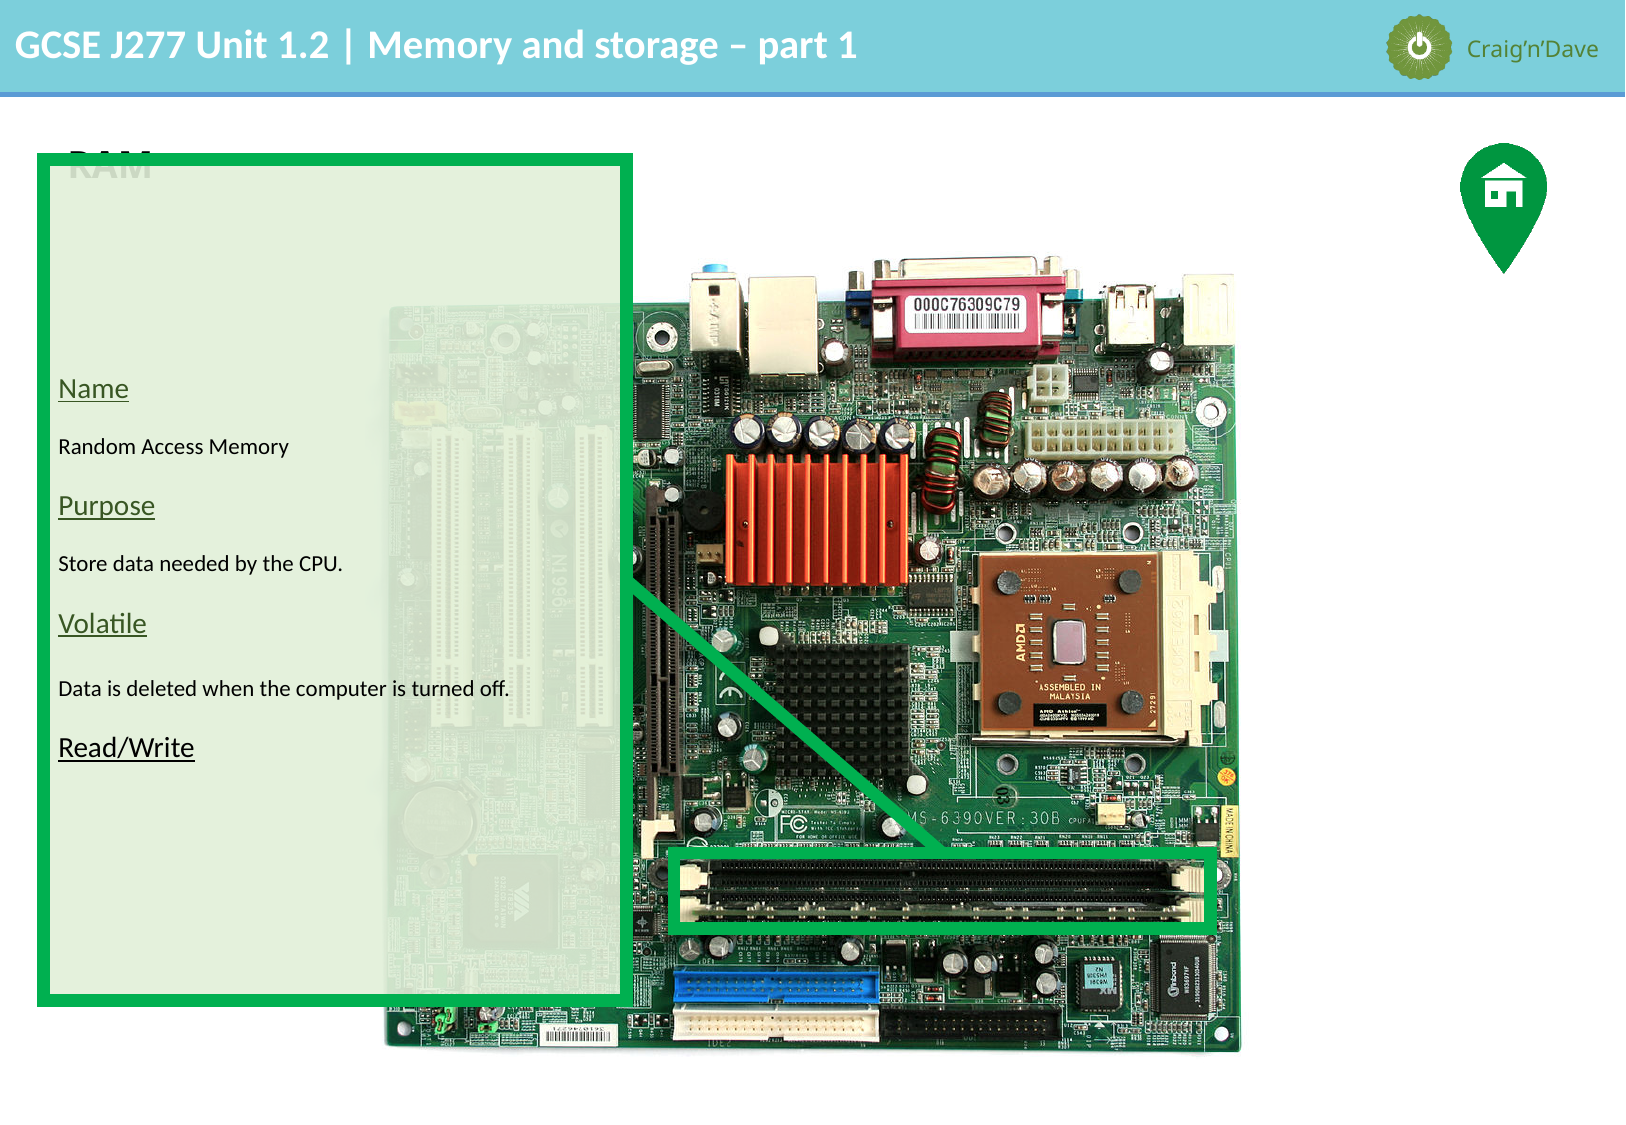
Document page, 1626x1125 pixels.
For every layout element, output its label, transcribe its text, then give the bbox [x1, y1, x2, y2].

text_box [626, 580, 943, 853]
picture [1460, 143, 1547, 274]
title RAM [52, 124, 1568, 209]
picture [1384, 12, 1454, 82]
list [365, 237, 1255, 1069]
text_box Name Random Access Memory Purpose Store data needed by the CPU. Volatile Data is deleted when the computer is turned off. Read/Write [43, 159, 627, 1002]
